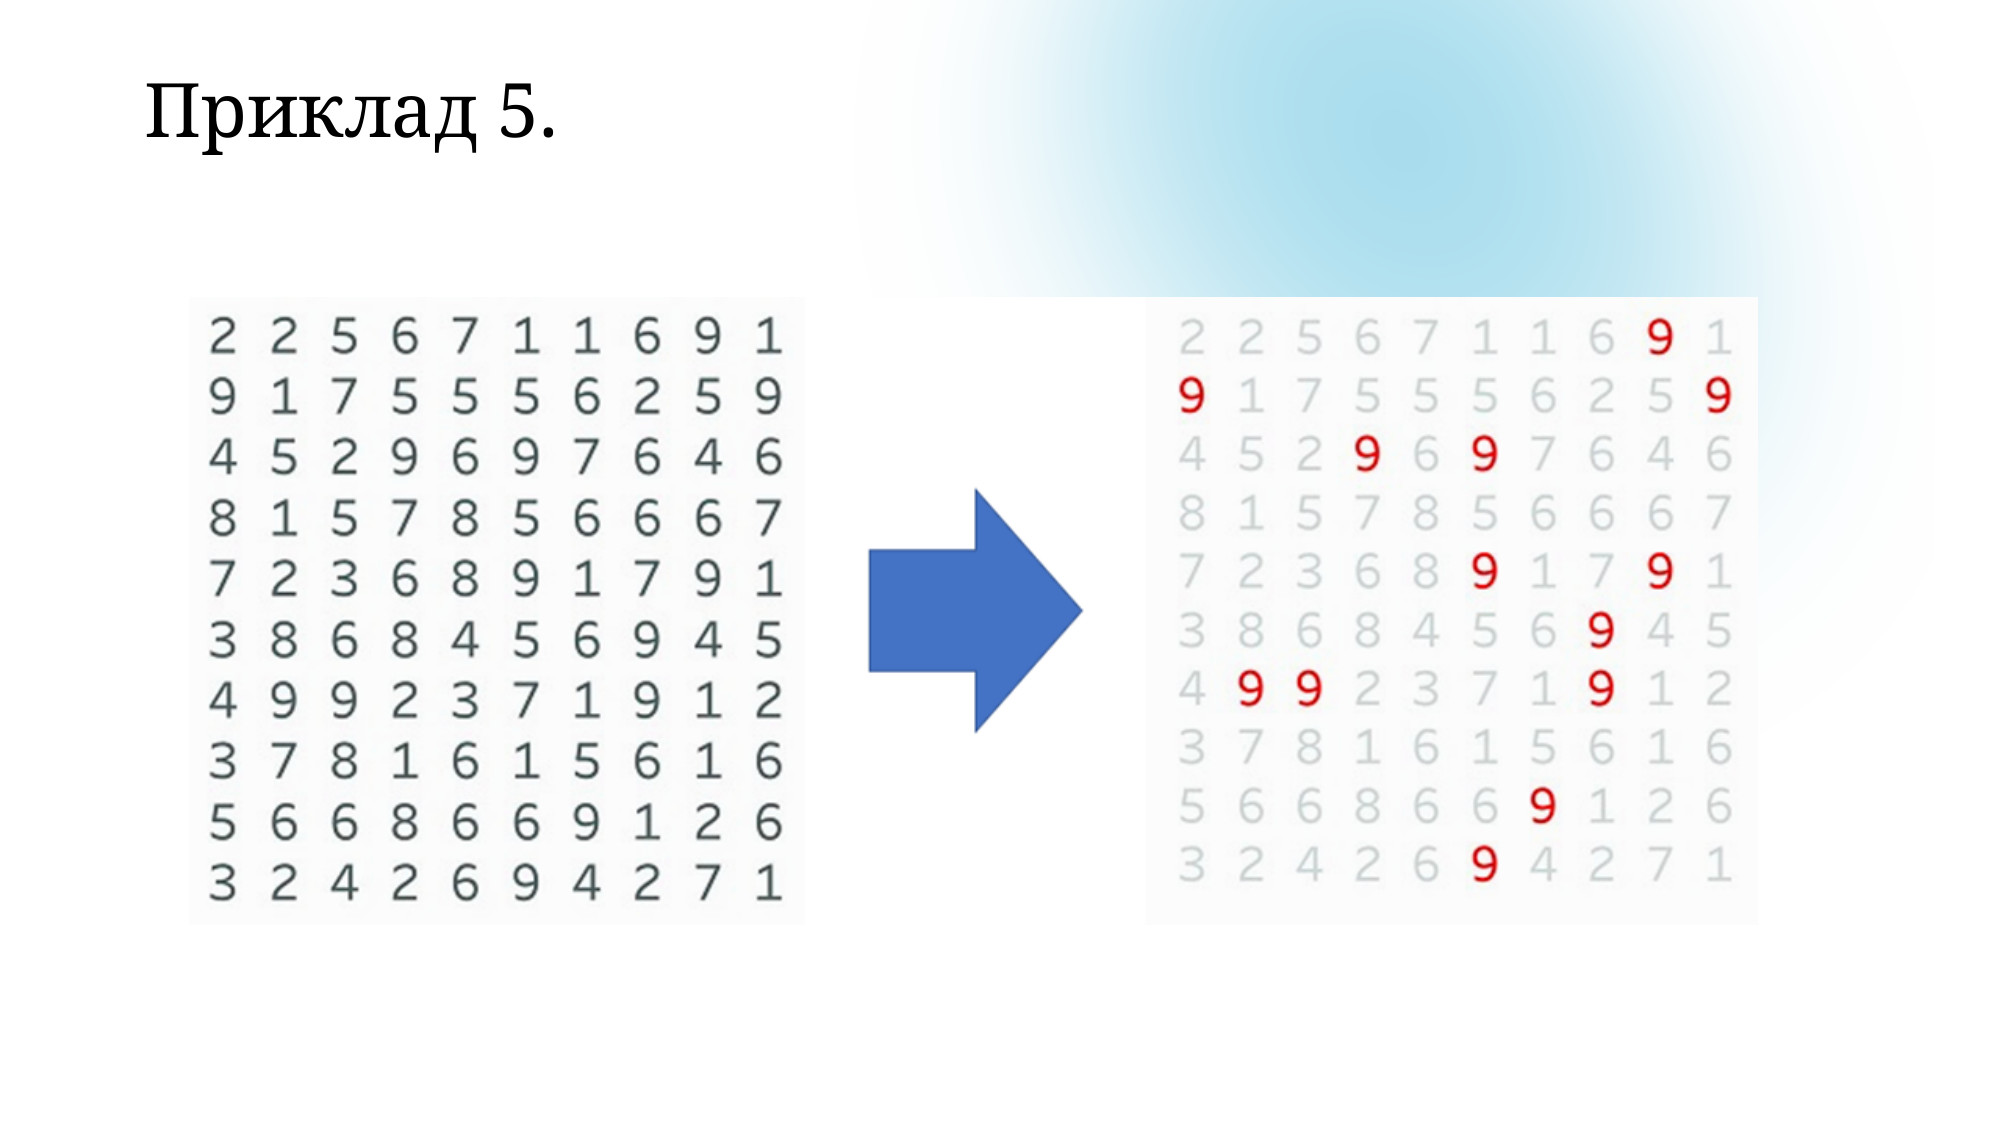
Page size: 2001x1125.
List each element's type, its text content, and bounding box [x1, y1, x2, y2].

title Приклад 5. [129, 57, 1817, 207]
picture [188, 0, 2000, 1125]
